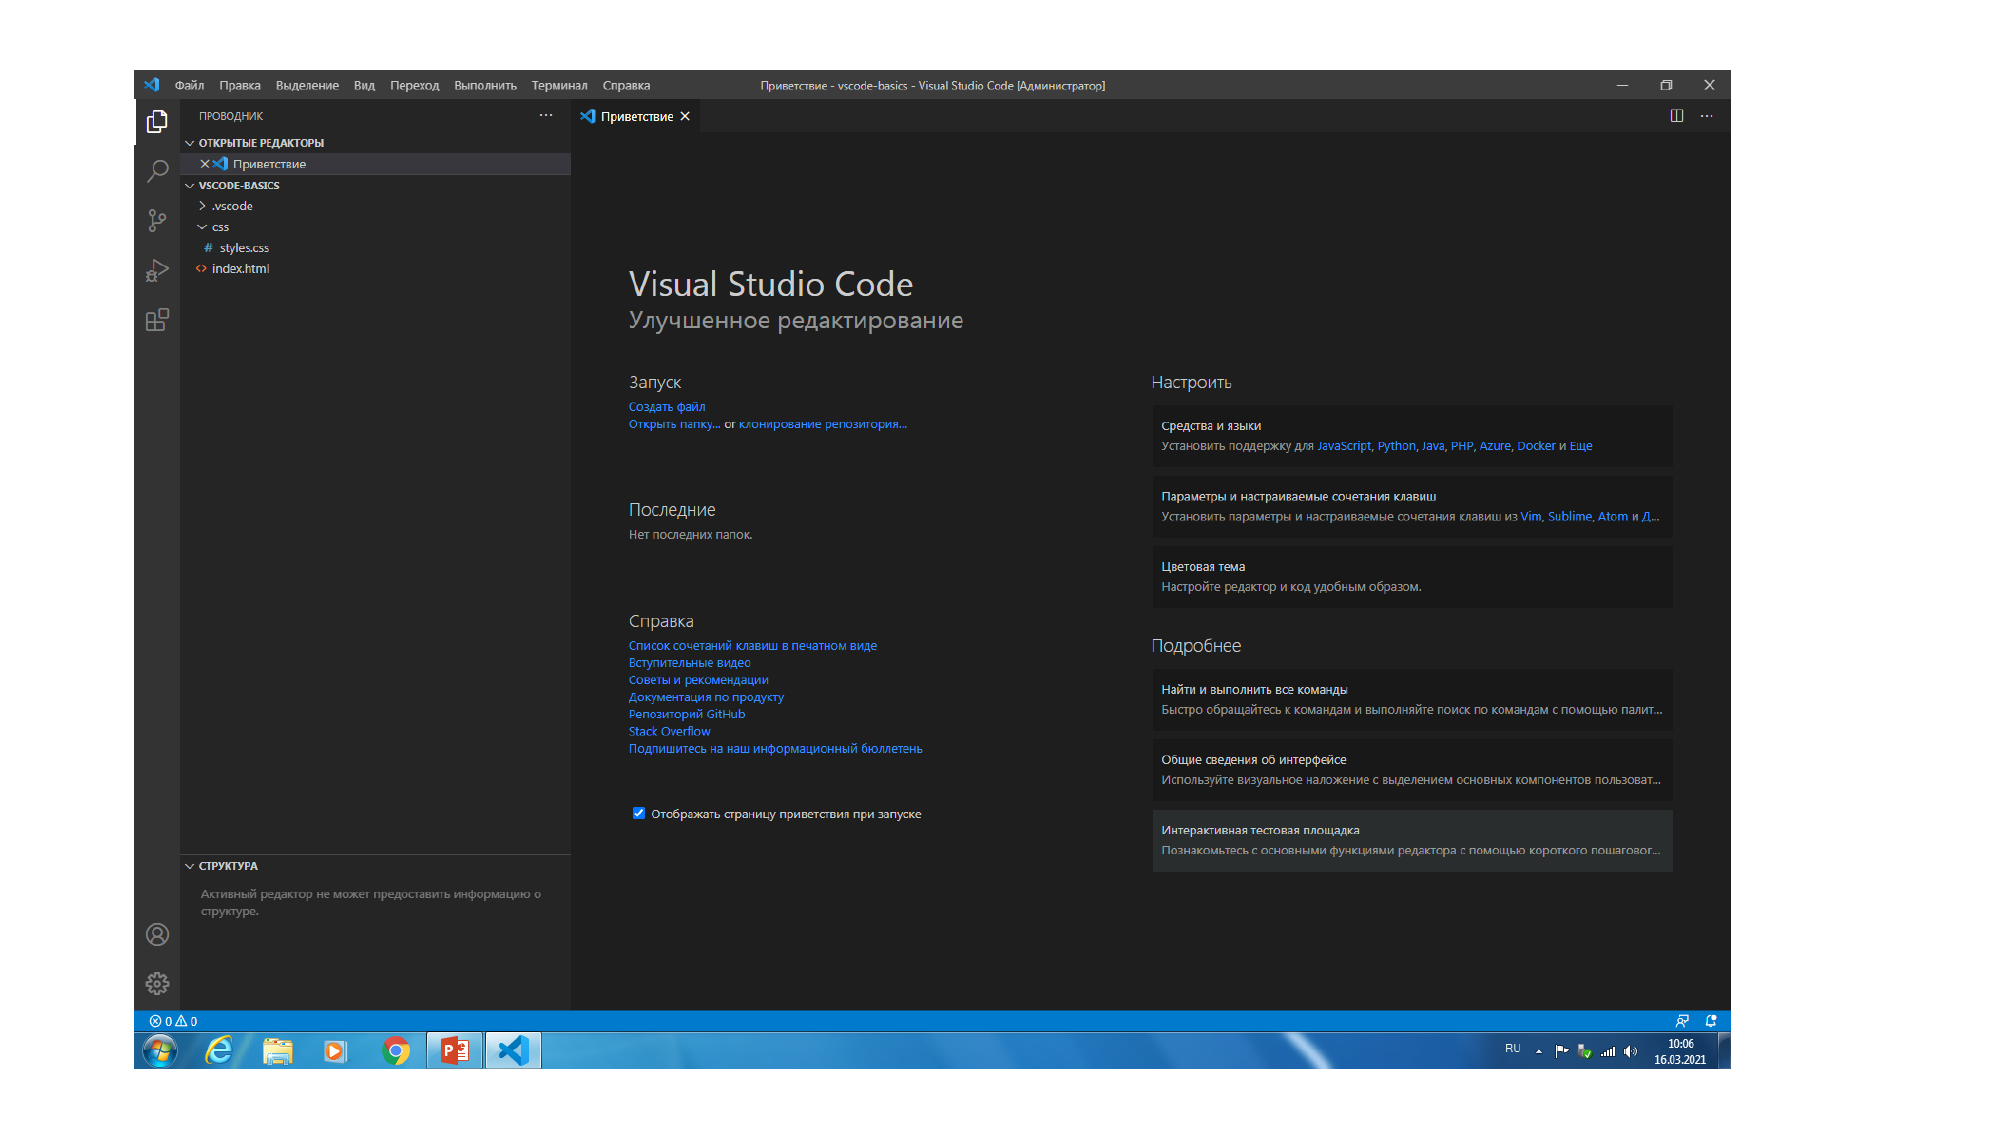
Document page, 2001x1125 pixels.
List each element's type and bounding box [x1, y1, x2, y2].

picture [134, 70, 1731, 1069]
